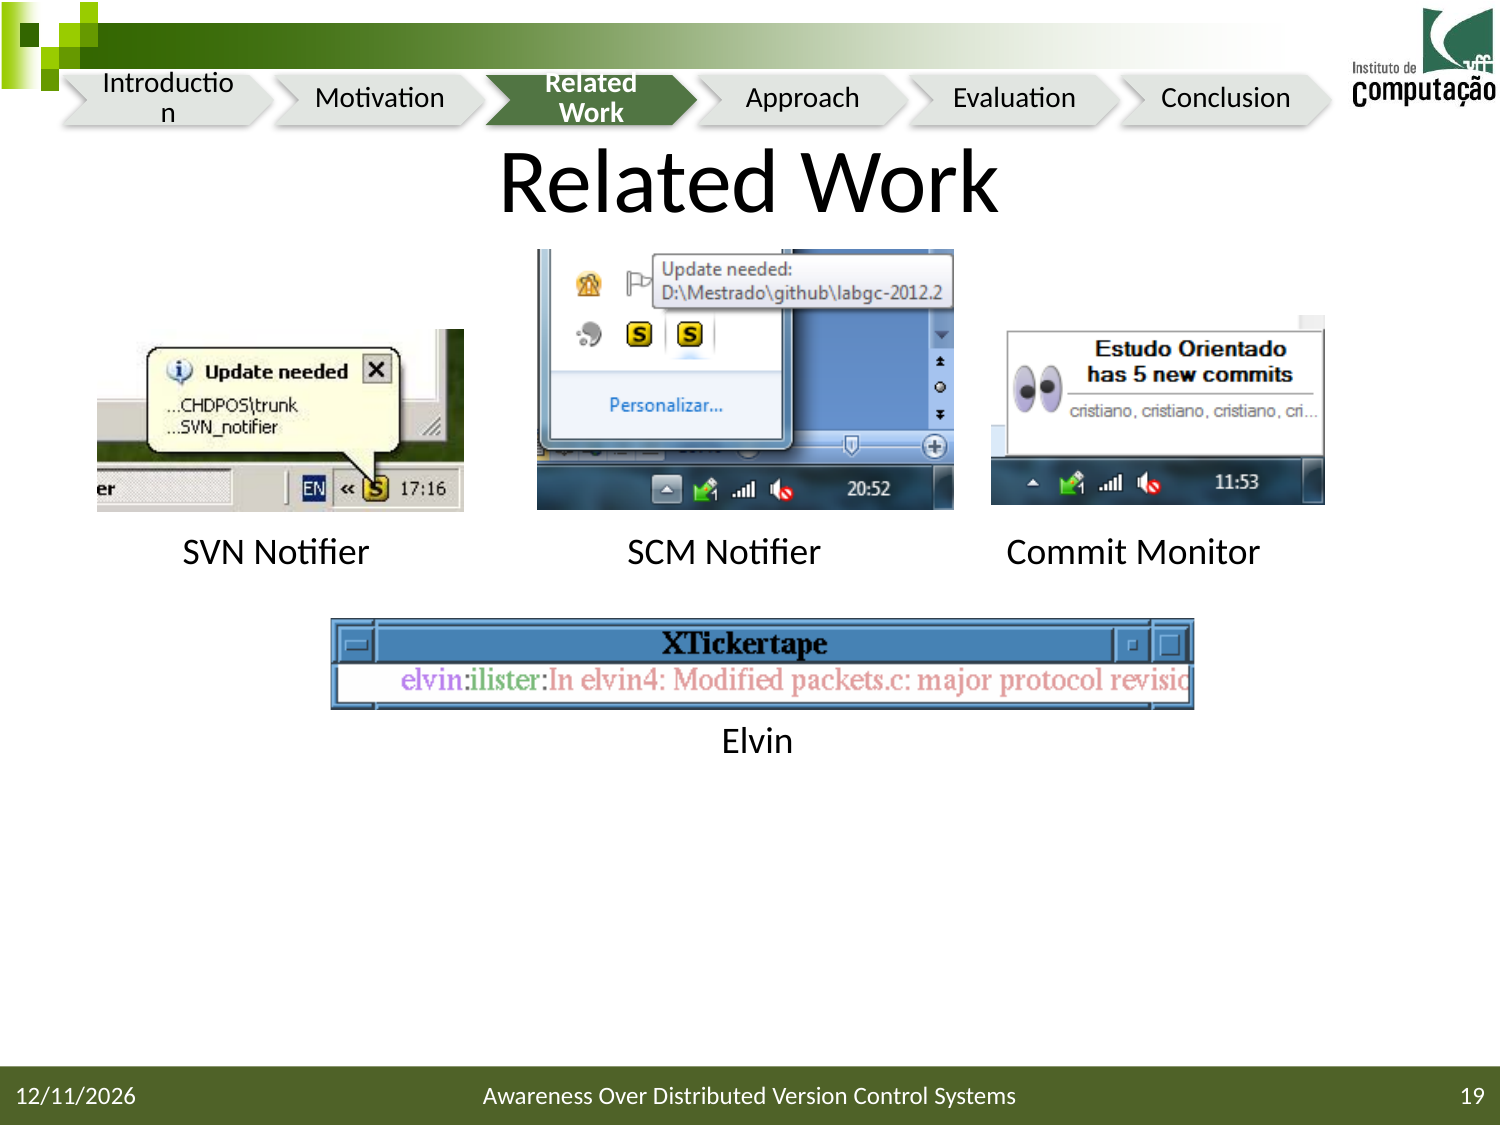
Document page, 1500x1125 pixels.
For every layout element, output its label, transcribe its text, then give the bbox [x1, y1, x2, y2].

picture [330, 618, 1195, 710]
picture [991, 315, 1325, 505]
picture [537, 249, 954, 511]
footer Awareness Over Distributed Version Control Systems [362, 1065, 1138, 1125]
text_box Commit Monitor [991, 520, 1325, 580]
title Related Work [23, 82, 1477, 270]
slide_number 19 [1149, 1065, 1500, 1125]
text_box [62, 74, 1333, 126]
picture [96, 329, 464, 512]
text_box SCM Notifier [612, 520, 838, 580]
text_box Elvin [706, 718, 1045, 769]
text_box SVN Notifier [167, 521, 393, 580]
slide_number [0, 1065, 350, 1125]
